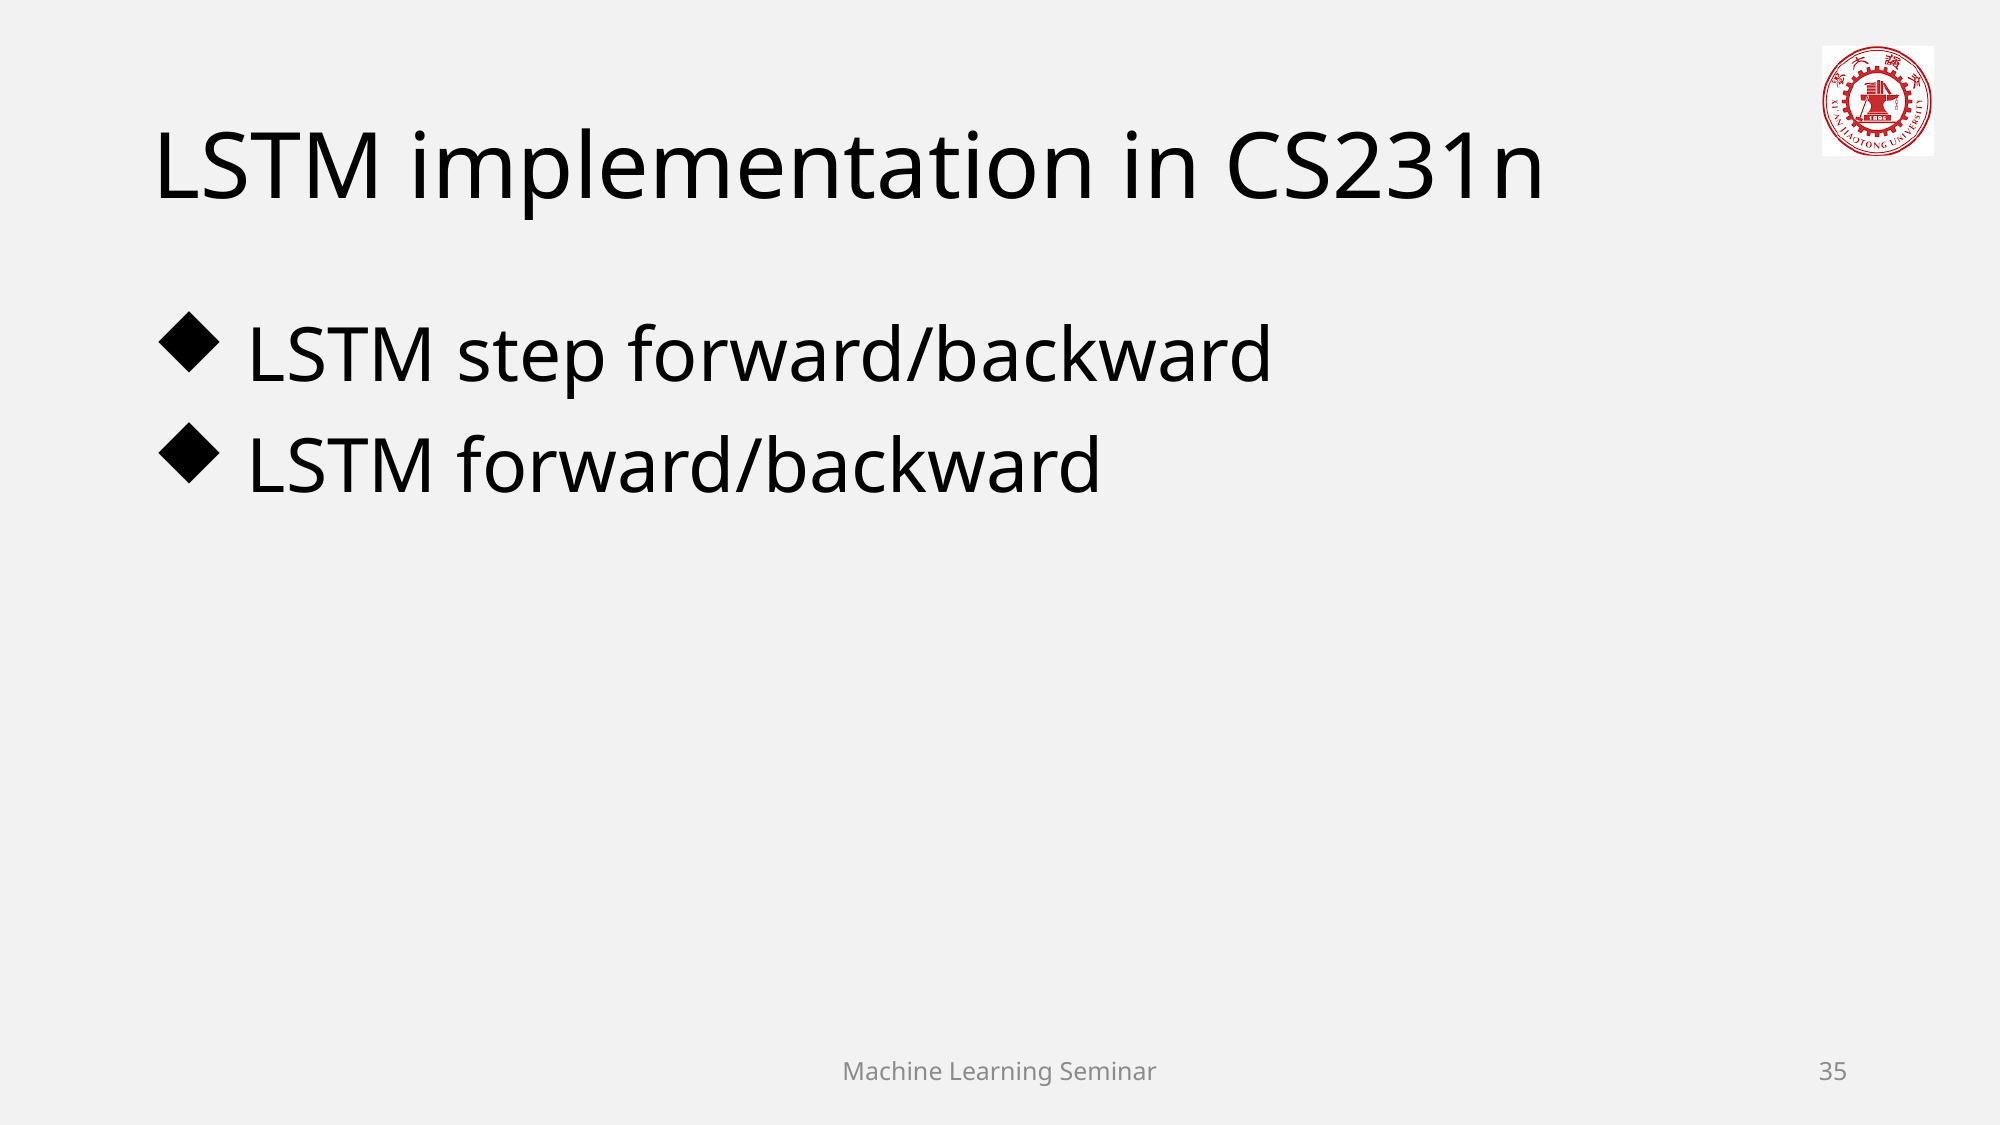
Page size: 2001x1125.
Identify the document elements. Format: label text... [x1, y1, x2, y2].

list LSTM step forward/backward LSTM forward/backward [137, 299, 1863, 1014]
slide_number 35 [1412, 1042, 1863, 1103]
footer Machine Learning Seminar [662, 1042, 1338, 1103]
title LSTM implementation in CS231n [137, 59, 1863, 278]
picture [1822, 46, 1935, 156]
